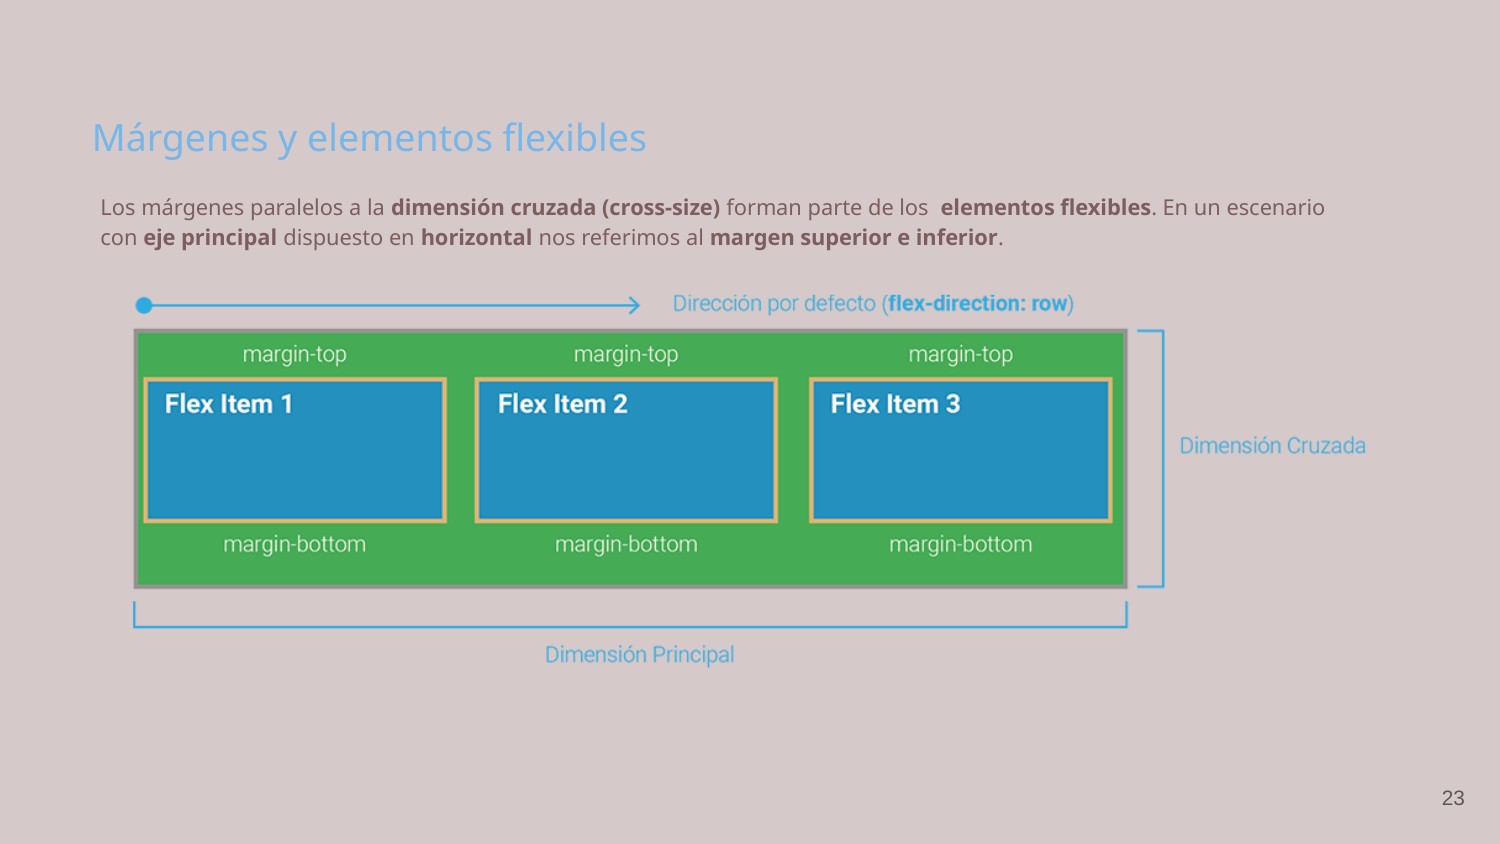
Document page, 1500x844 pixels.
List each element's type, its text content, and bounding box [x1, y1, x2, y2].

text_box Márgenes y elementos flexibles [76, 98, 1090, 174]
text_box Los márgenes paralelos a la dimensión cruzada (cross-size) forman parte de los elementos flexibles. En un escenario con eje principal dispuesto en horizontal nos referimos al margen superior e inferior. [85, 174, 1378, 265]
picture [132, 292, 1368, 668]
slide_number ‹#› [1389, 764, 1480, 830]
